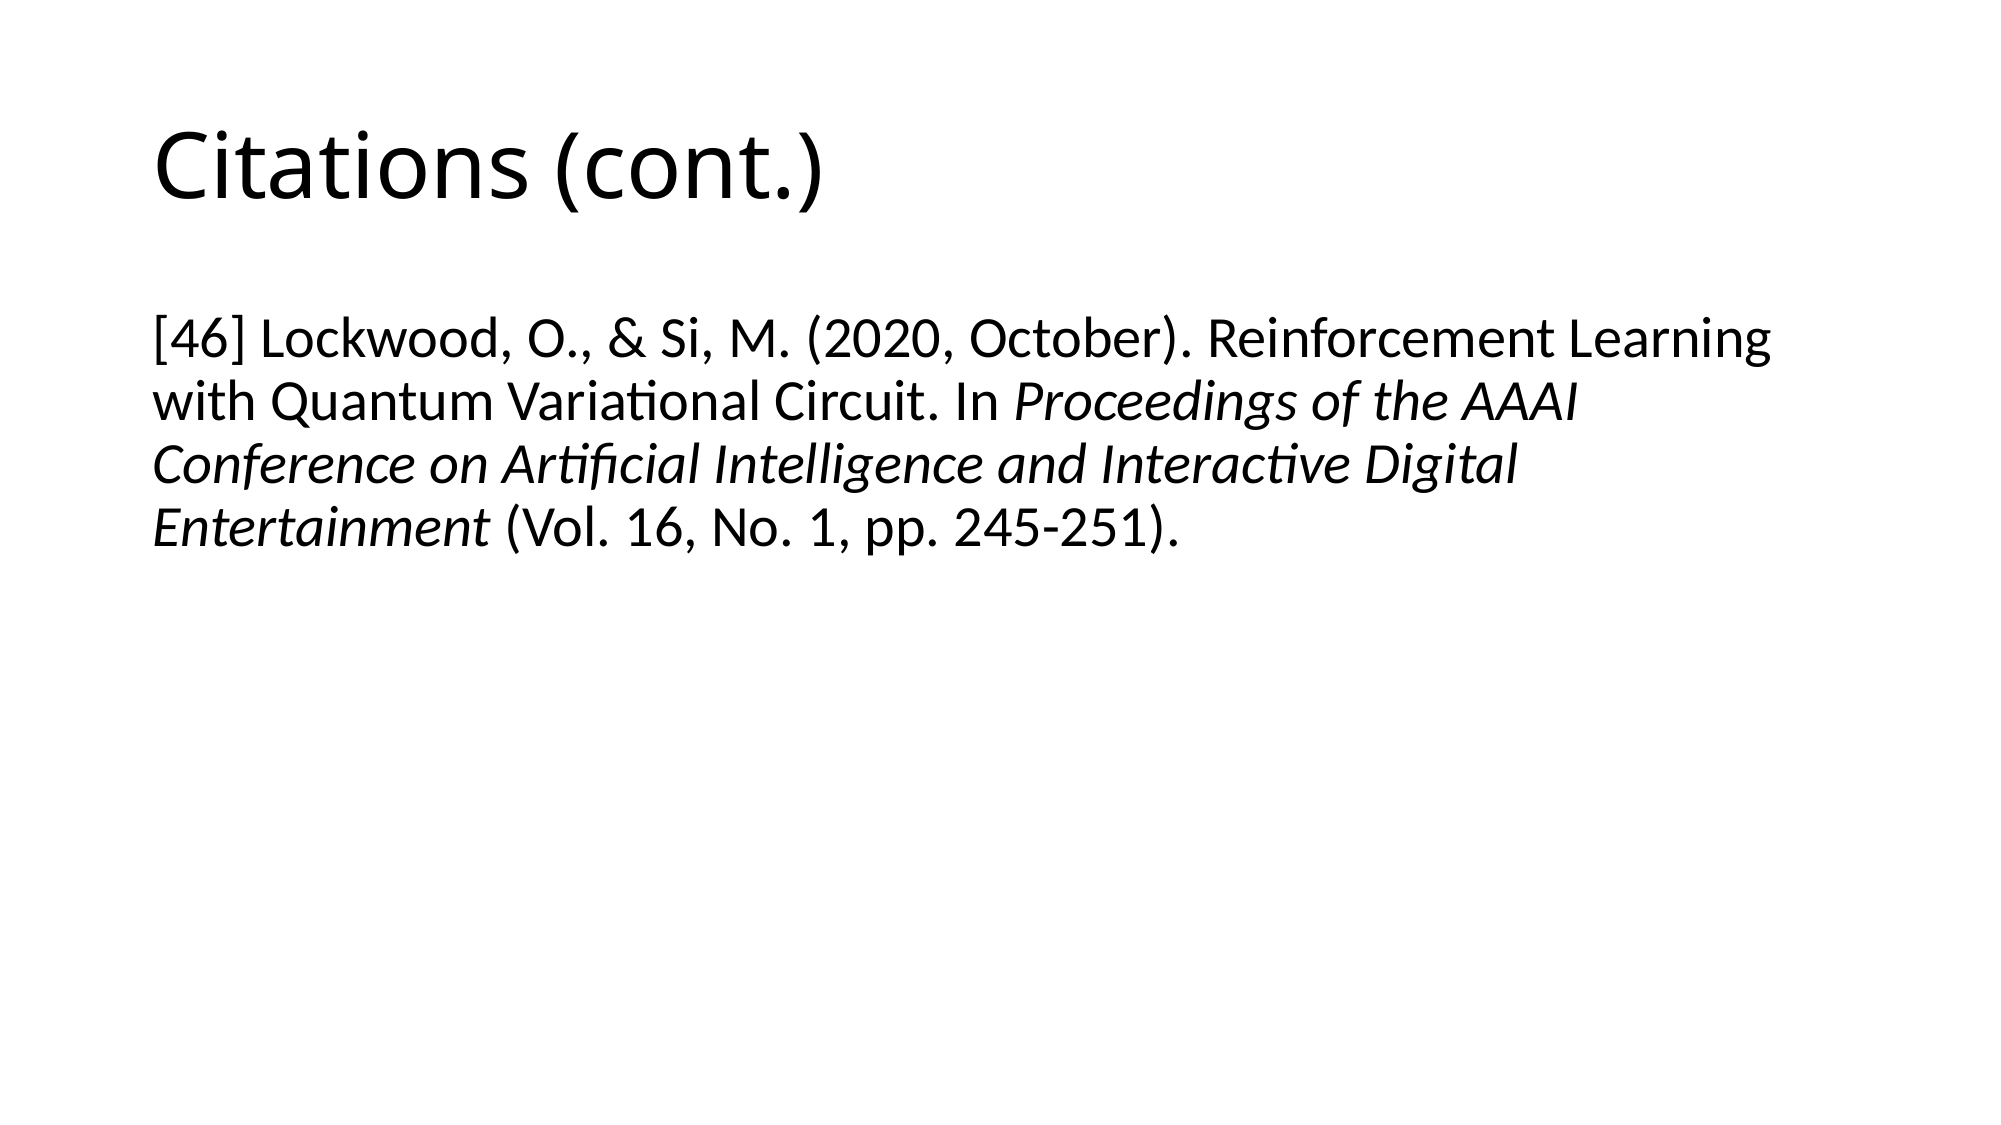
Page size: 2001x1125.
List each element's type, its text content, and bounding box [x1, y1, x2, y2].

list [46] Lockwood, O., & Si, M. (2020, October). Reinforcement Learning with Quantum Variational Circuit. In Proceedings of the AAAI Conference on Artificial Intelligence and Interactive Digital Entertainment (Vol. 16, No. 1, pp. 245-251). [137, 299, 1863, 1014]
title Citations (cont.) [137, 59, 1863, 278]
